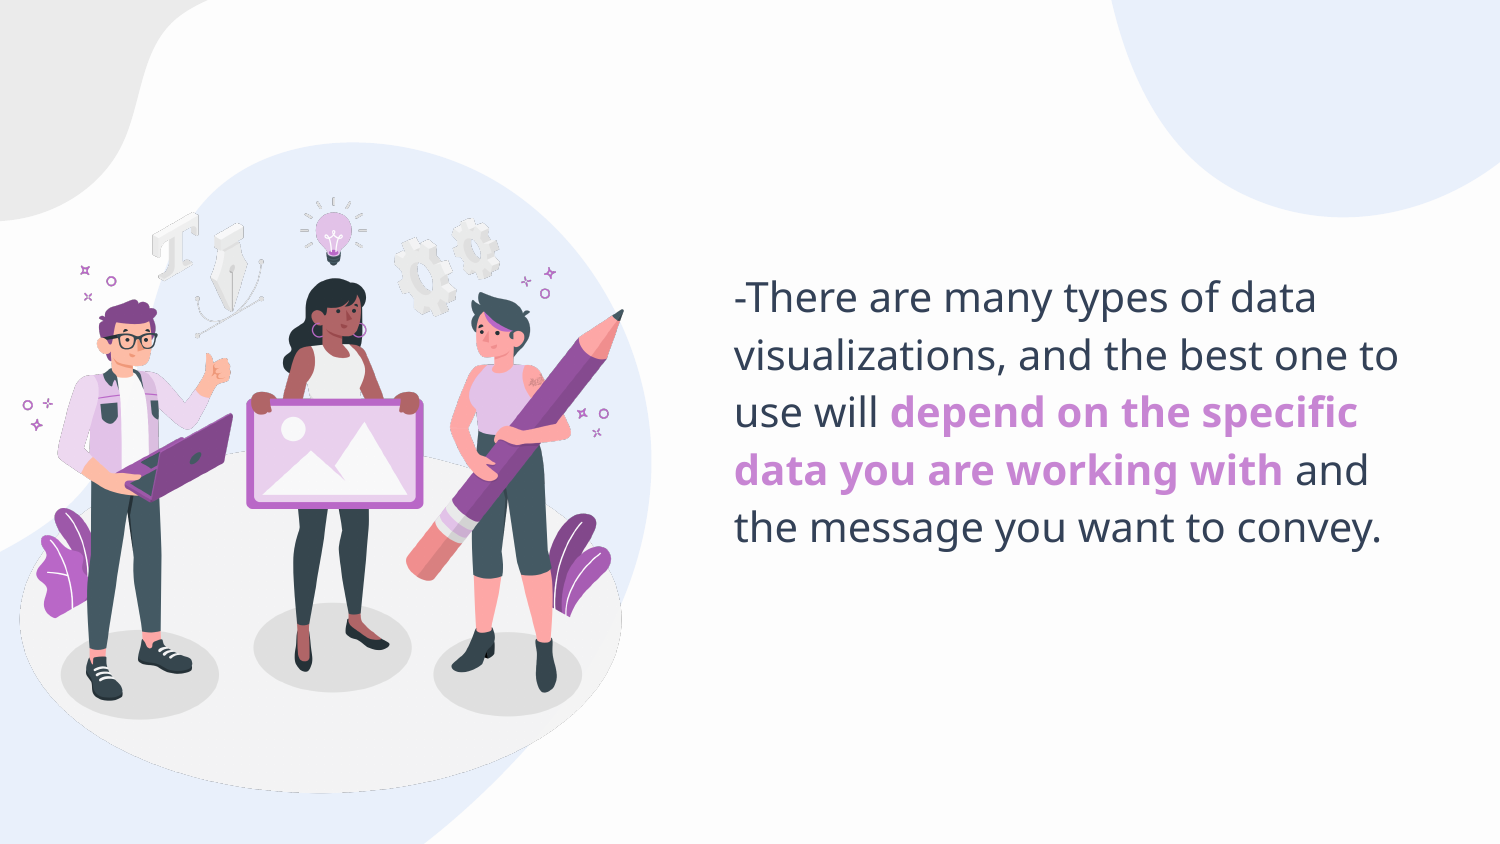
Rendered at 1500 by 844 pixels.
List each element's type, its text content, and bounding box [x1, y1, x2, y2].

picture [0, 165, 641, 807]
subtitle -There are many types of data visualizations, and the best one to use will depend on the specific data you are working with and the message you want to convey. [719, 248, 1432, 689]
